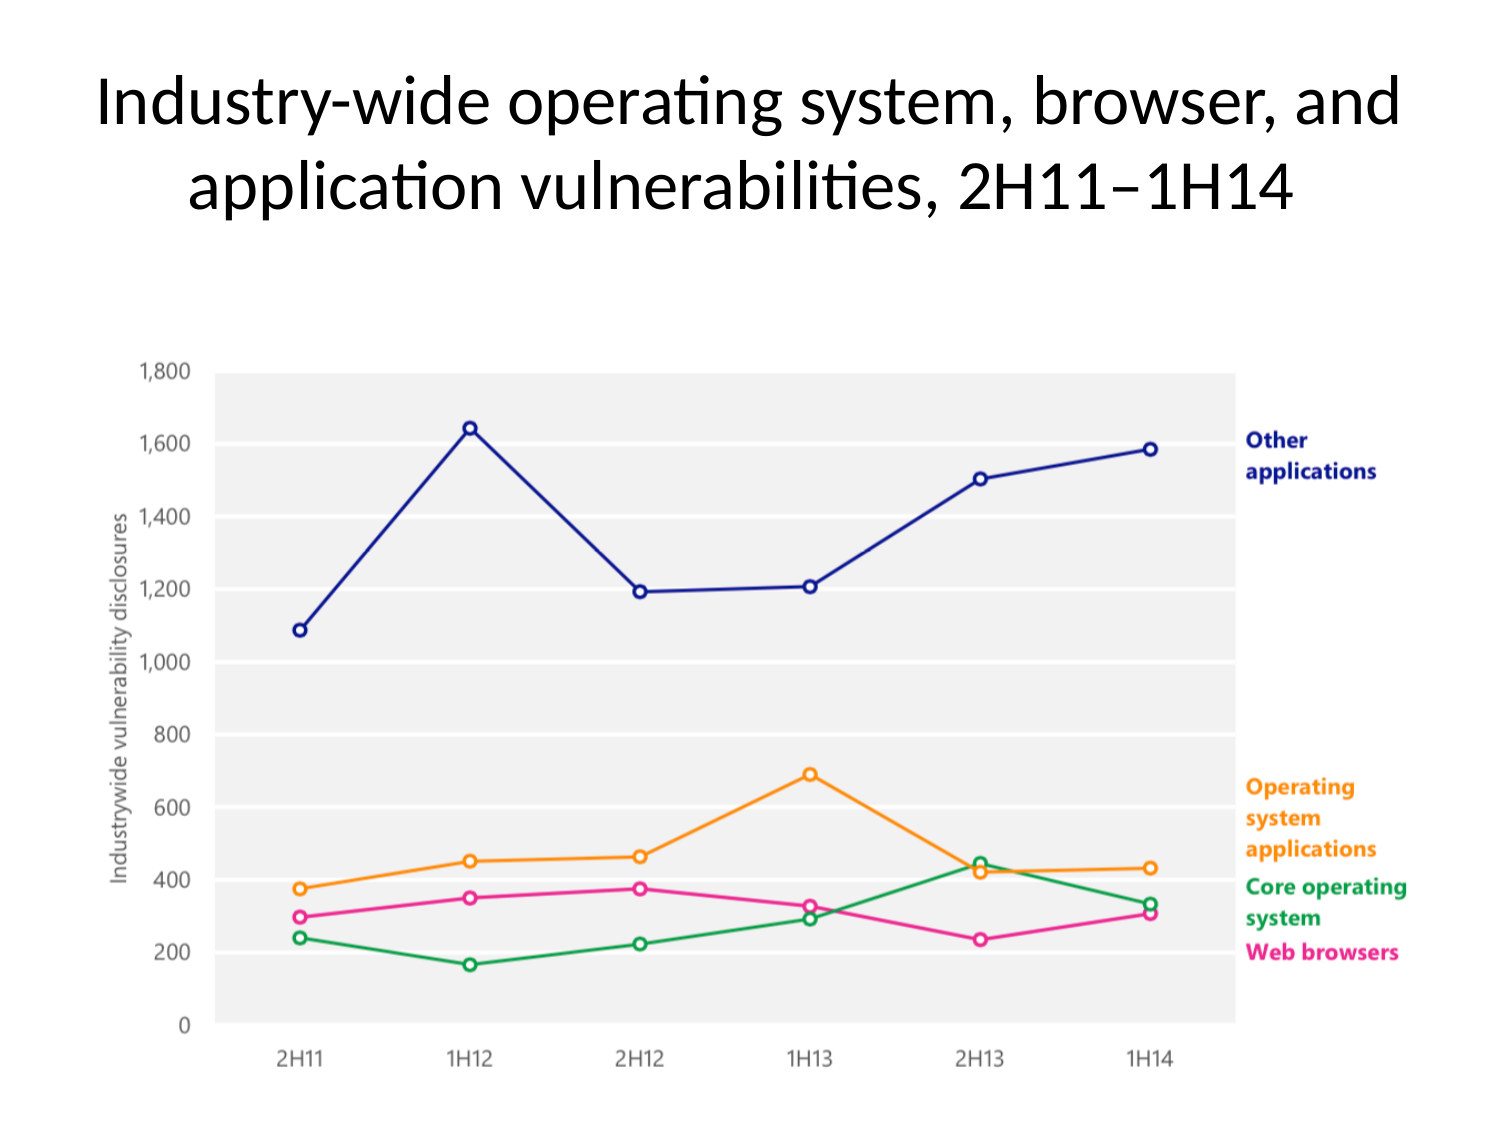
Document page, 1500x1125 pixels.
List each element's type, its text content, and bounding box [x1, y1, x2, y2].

title Industry-wide operating system, browser, and application vulnerabilities, 2H11–1H14 [75, 45, 1425, 233]
picture [93, 335, 1426, 1087]
